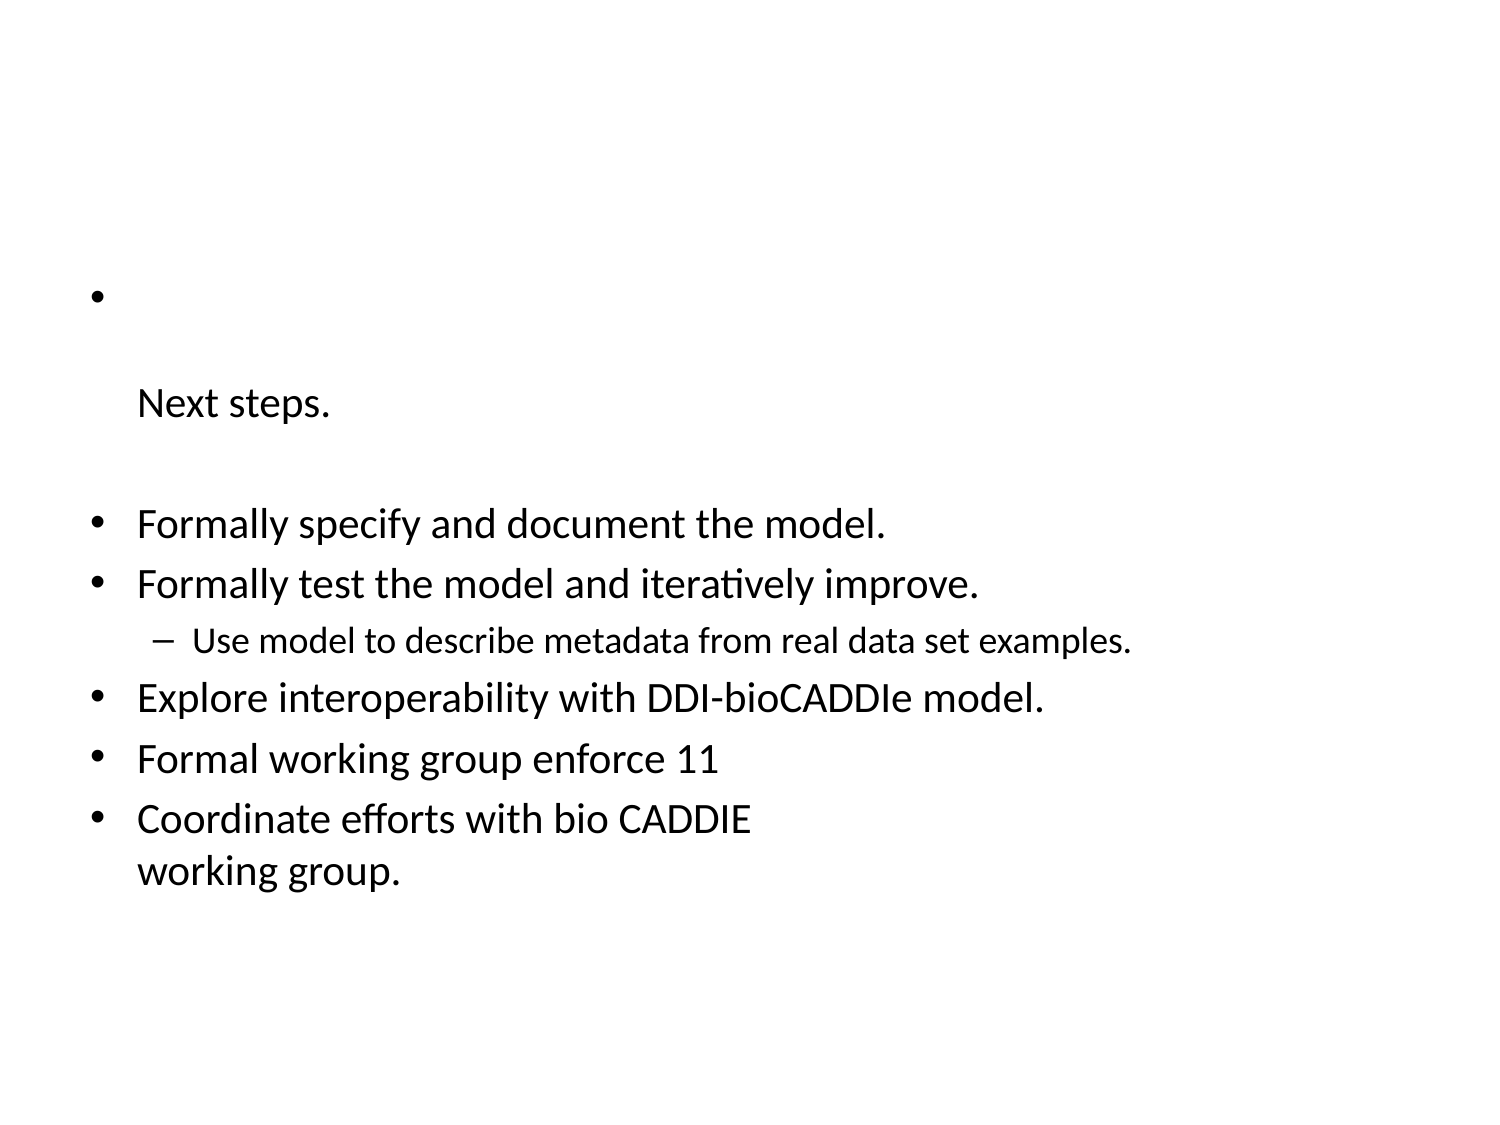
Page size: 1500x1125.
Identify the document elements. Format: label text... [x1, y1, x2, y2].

list Next steps. Formally specify and document the model. Formally test the model and iteratively improve. Use model to describe metadata from real data set examples. Explore interoperability with DDI-bioCADDIe model. Formal working group enforce 11 Coordinate efforts with bio CADDIE working group. [75, 262, 1425, 1113]
